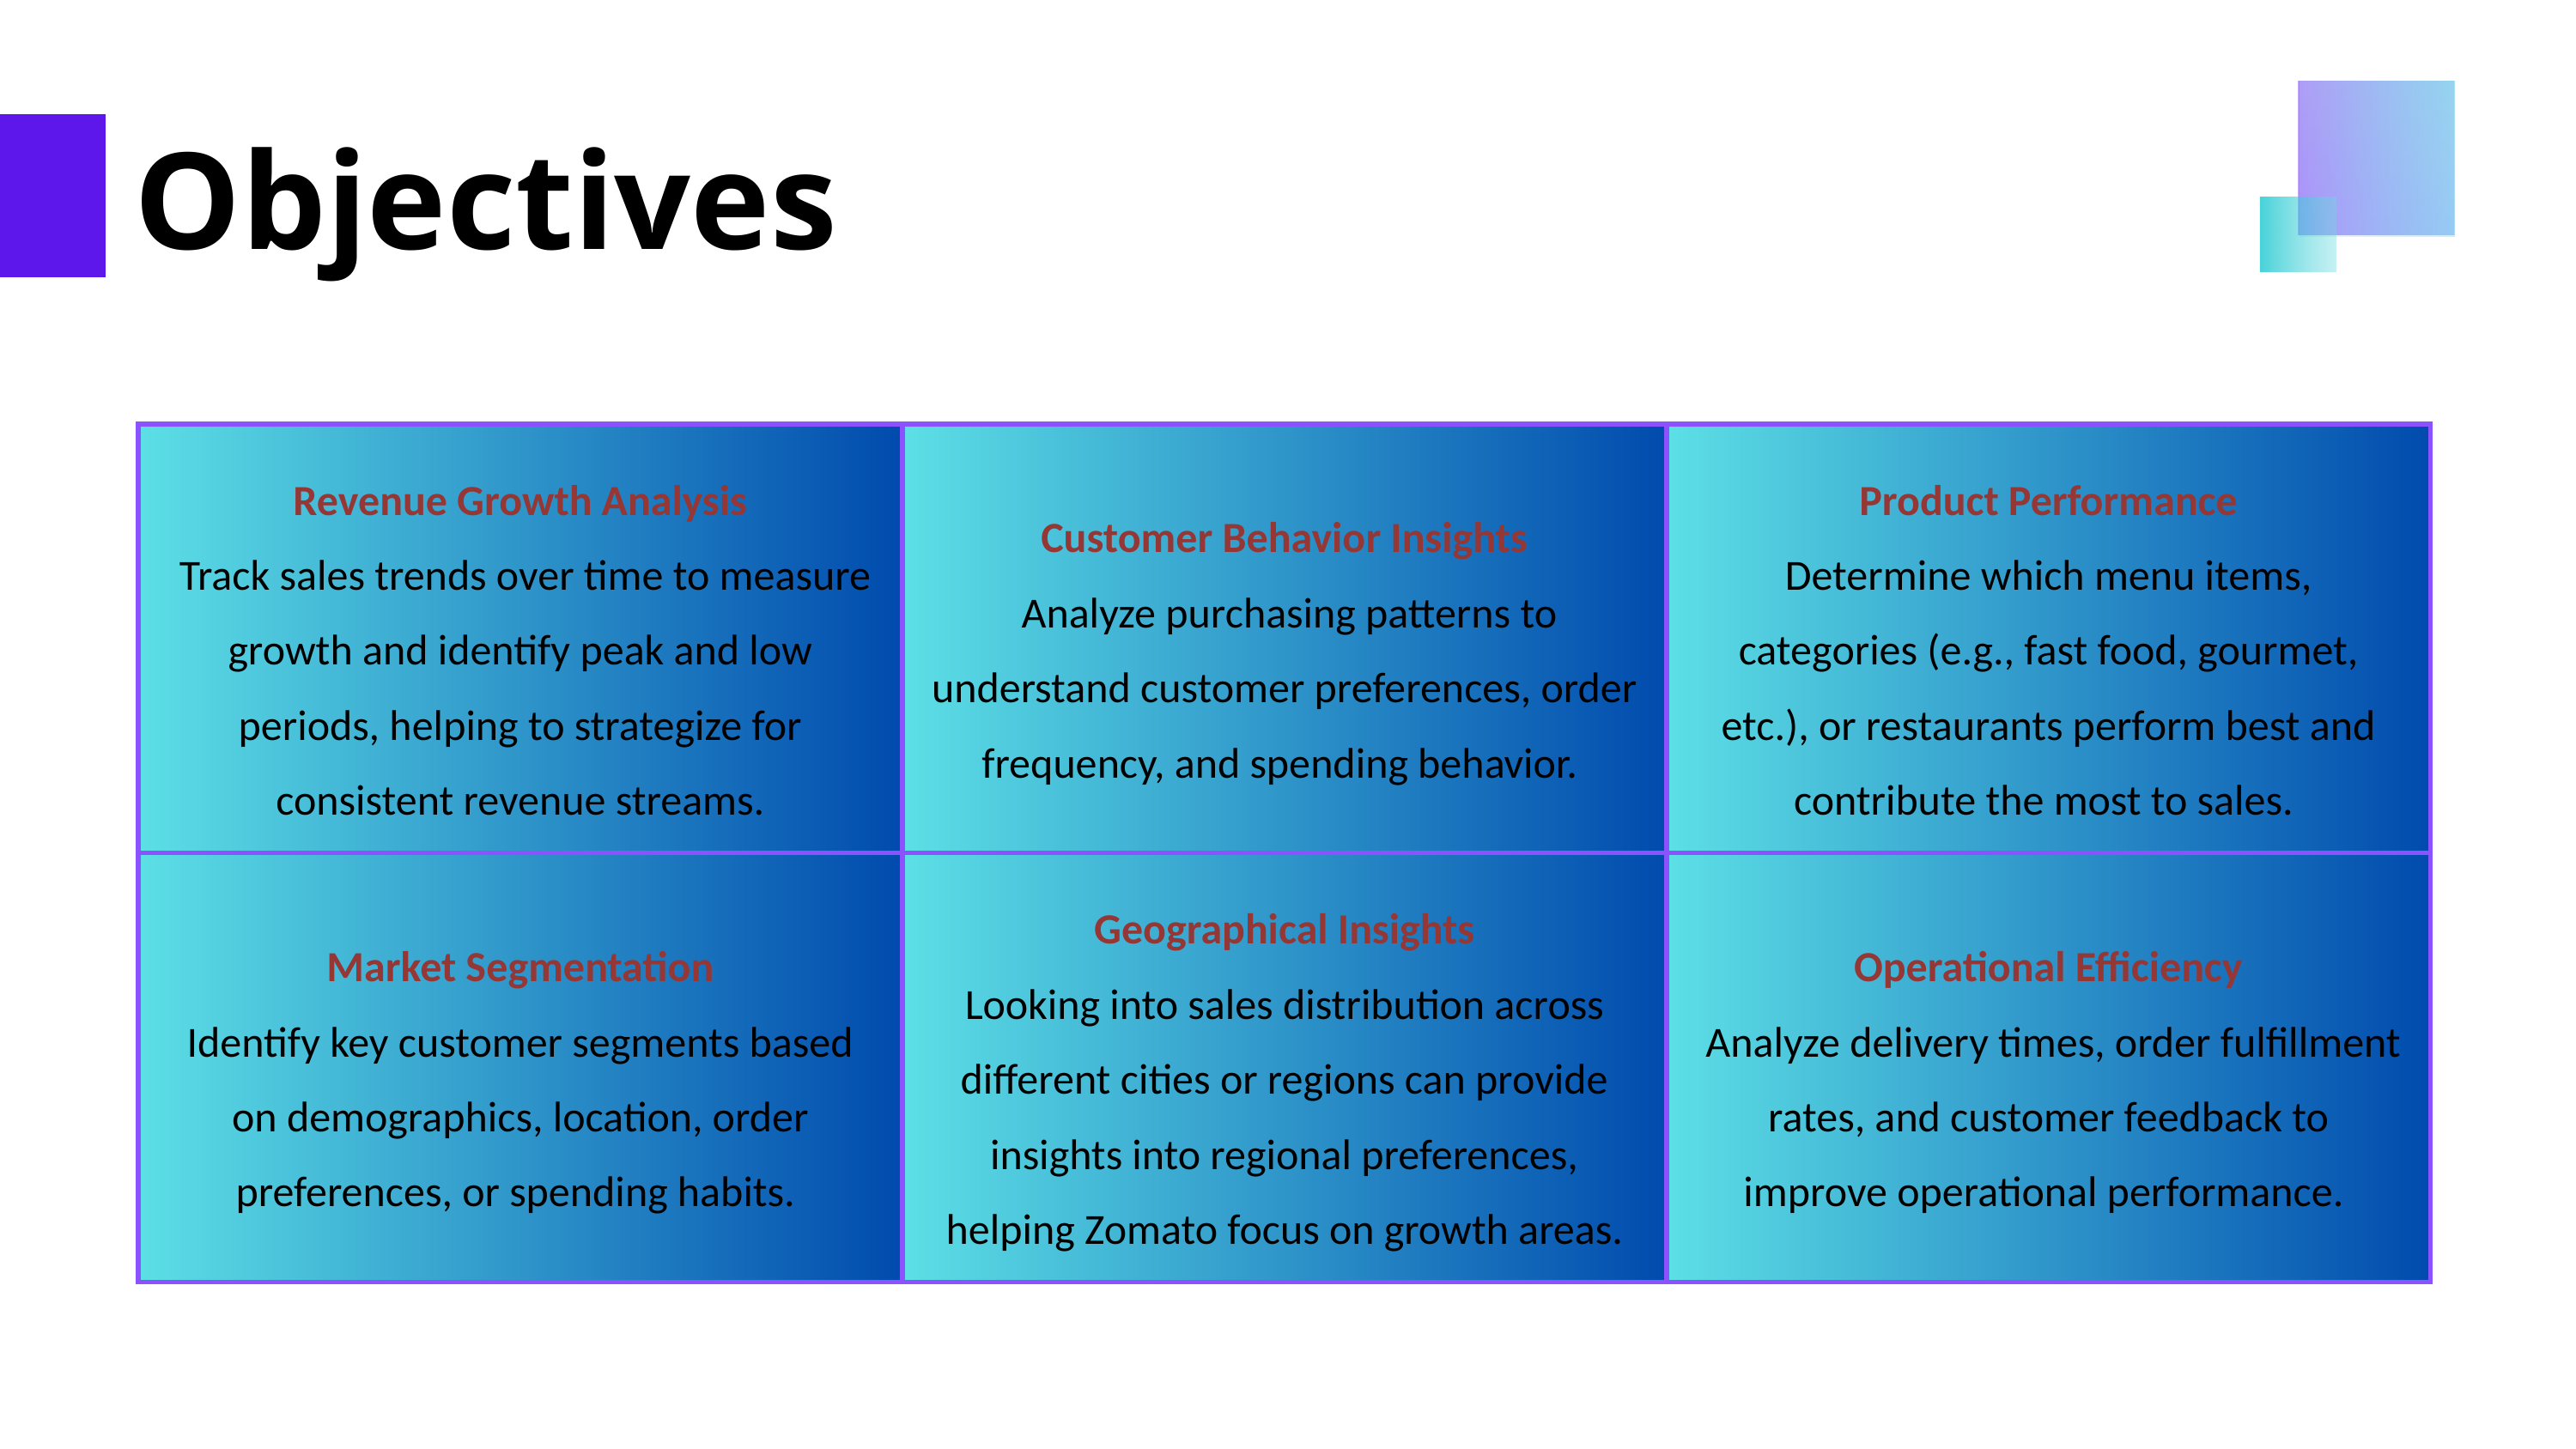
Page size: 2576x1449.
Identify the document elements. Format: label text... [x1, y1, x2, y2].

table_header Product Performance Determine which menu items, categories (e.g., fast food, gourmet, etc.), or restaurants perform best and contribute the most to sales. [1669, 427, 2428, 851]
table_cell Operational Efficiency Analyze delivery times, order fulfillment rates, and customer feedback to improve operational performance. [1669, 855, 2428, 1280]
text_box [0, 113, 106, 278]
table_cell Geographical Insights Looking into sales distribution across different cities or regions can provide insights into regional preferences, helping Zomato focus on growth areas. [905, 855, 1664, 1280]
picture [2299, 81, 2455, 237]
table_header Customer Behavior Insights Analyze purchasing patterns to understand customer preferences, order frequency, and spending behavior. [905, 427, 1664, 851]
table_header Revenue Growth Analysis Track sales trends over time to measure growth and identify peak and low periods, helping to strategize for consistent revenue streams. [141, 427, 900, 851]
text_box [2259, 197, 2336, 273]
table_cell Market Segmentation Identify key customer segments based on demographics, location, order preferences, or spending habits. [141, 855, 900, 1280]
text_box Objectives [134, 115, 1764, 276]
